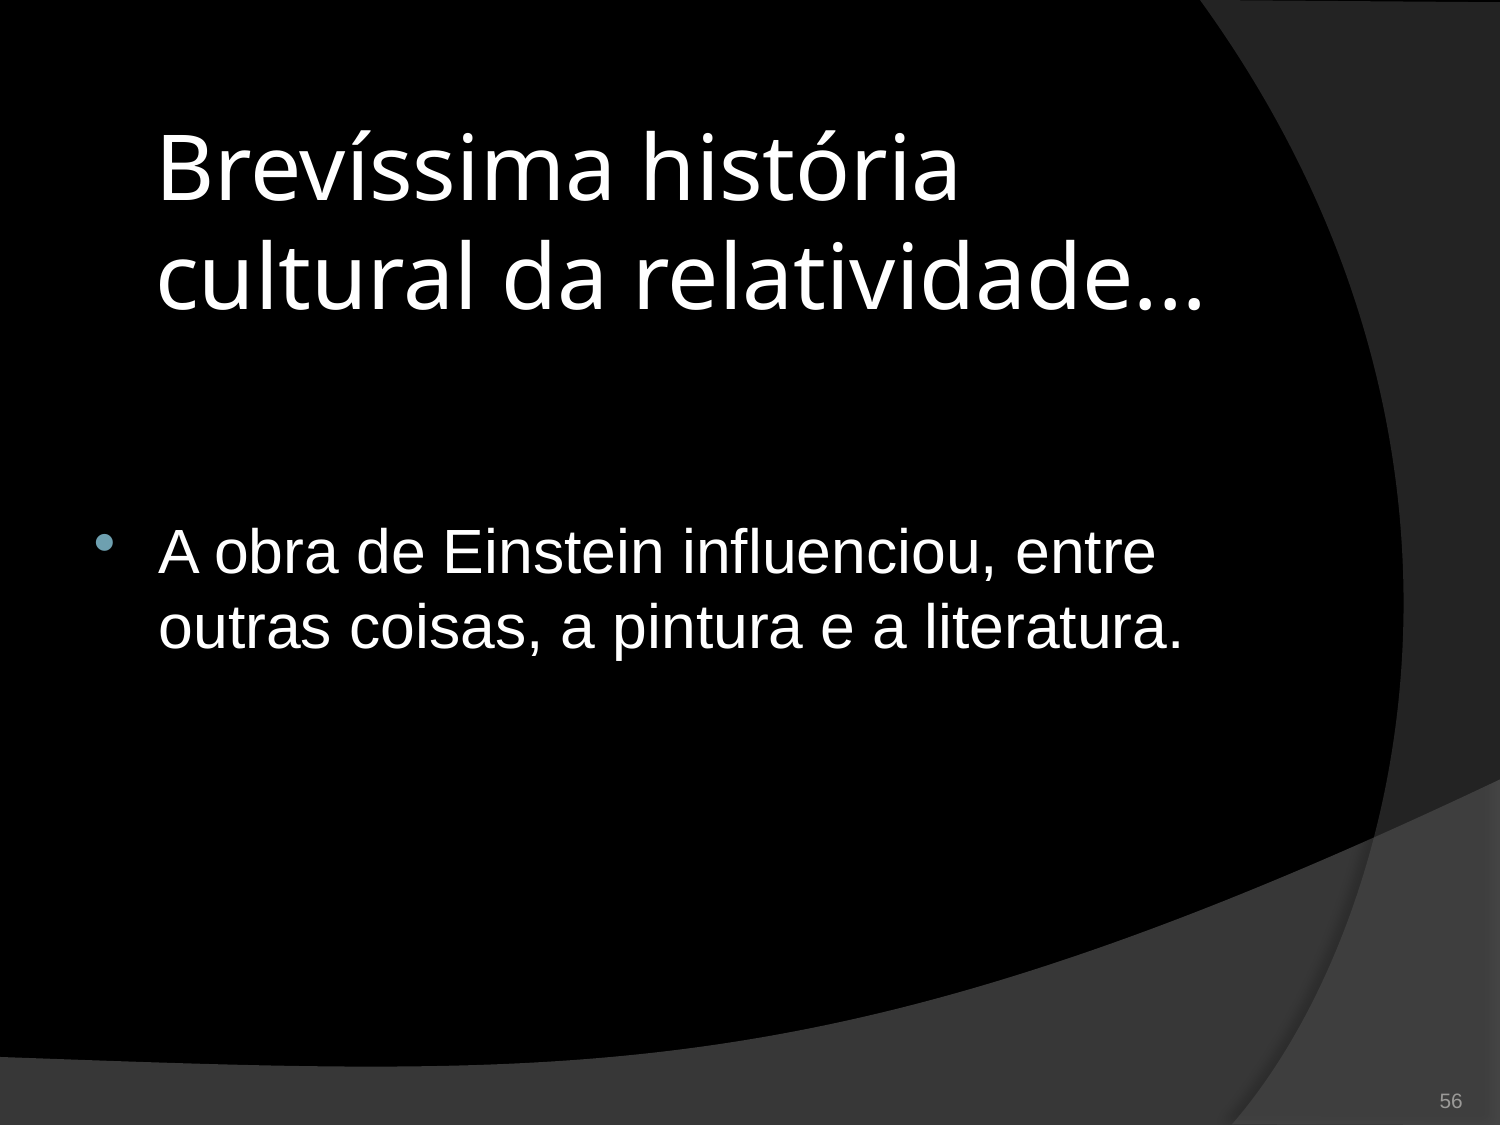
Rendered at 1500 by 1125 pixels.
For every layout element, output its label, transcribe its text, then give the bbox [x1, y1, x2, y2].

list A obra de Einstein influenciou, entre outras coisas, a pintura e a literatura. [75, 503, 1300, 1005]
slide_number 56 [1337, 1053, 1463, 1114]
title Brevíssima história cultural da relatividade... [147, 101, 1279, 336]
